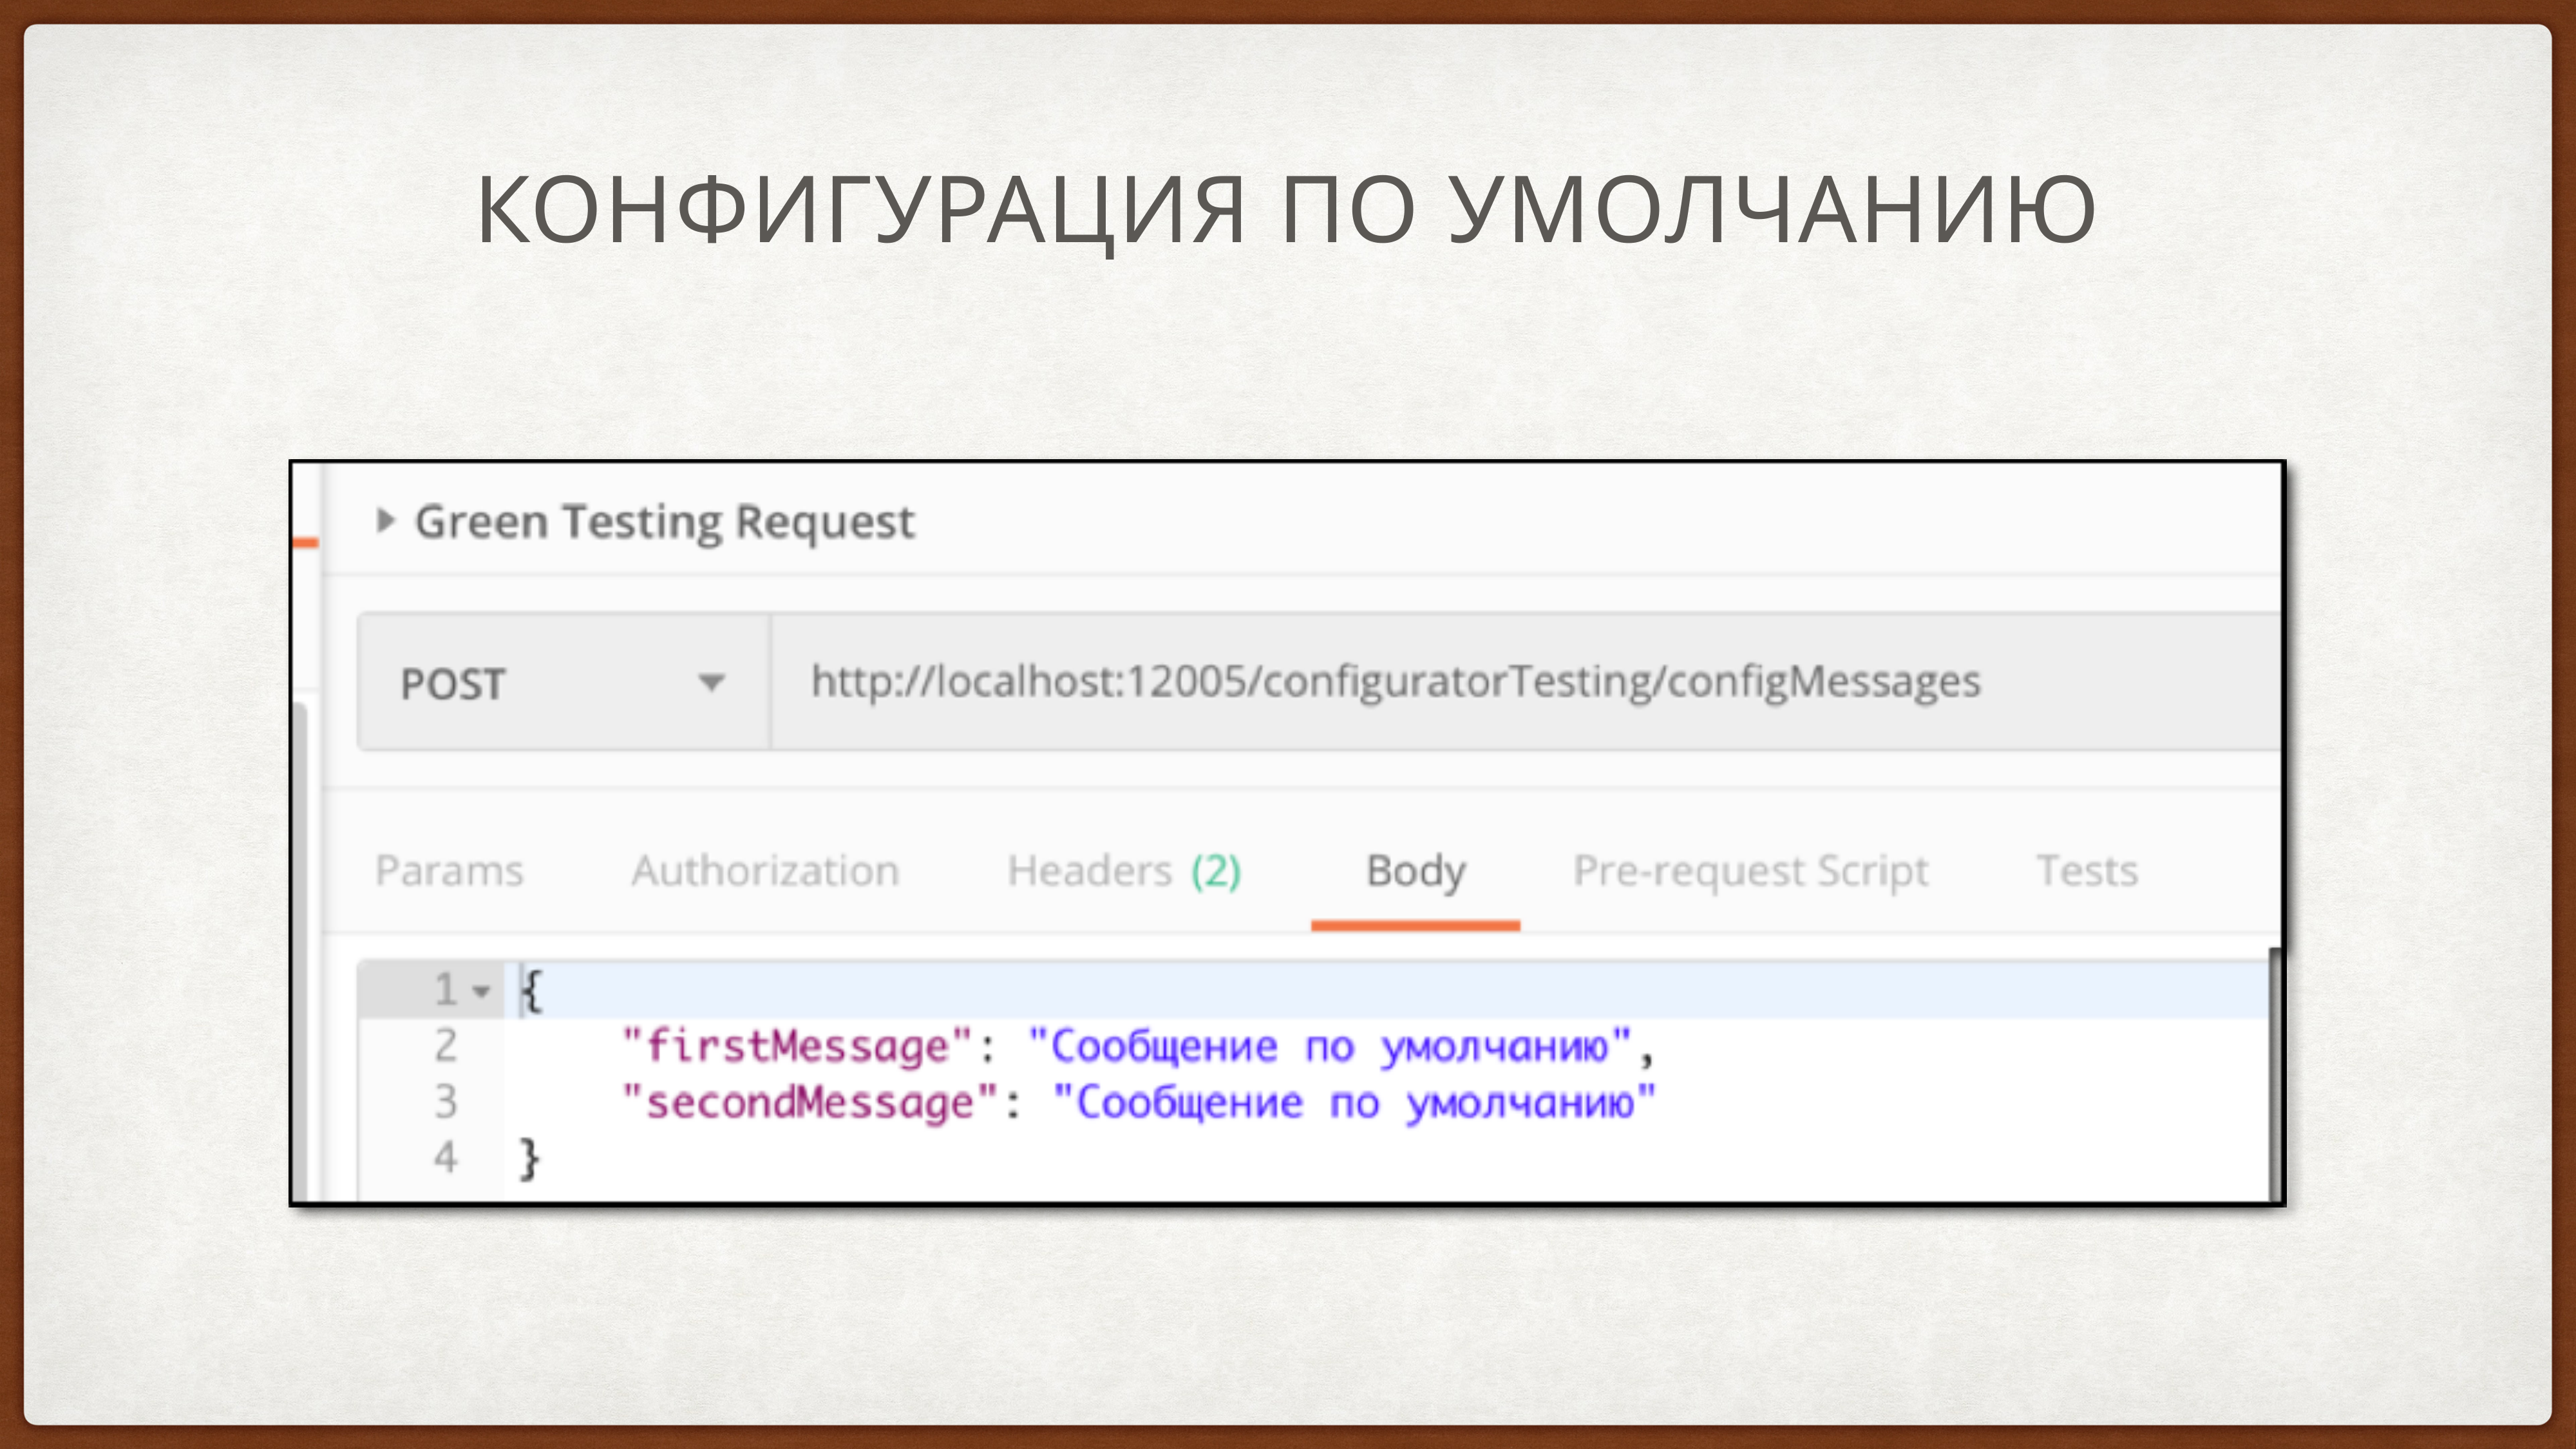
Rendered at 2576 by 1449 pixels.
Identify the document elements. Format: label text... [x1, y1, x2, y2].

title Конфигурация по умолчанию [132, 144, 2444, 323]
picture [0, 0, 2576, 1449]
